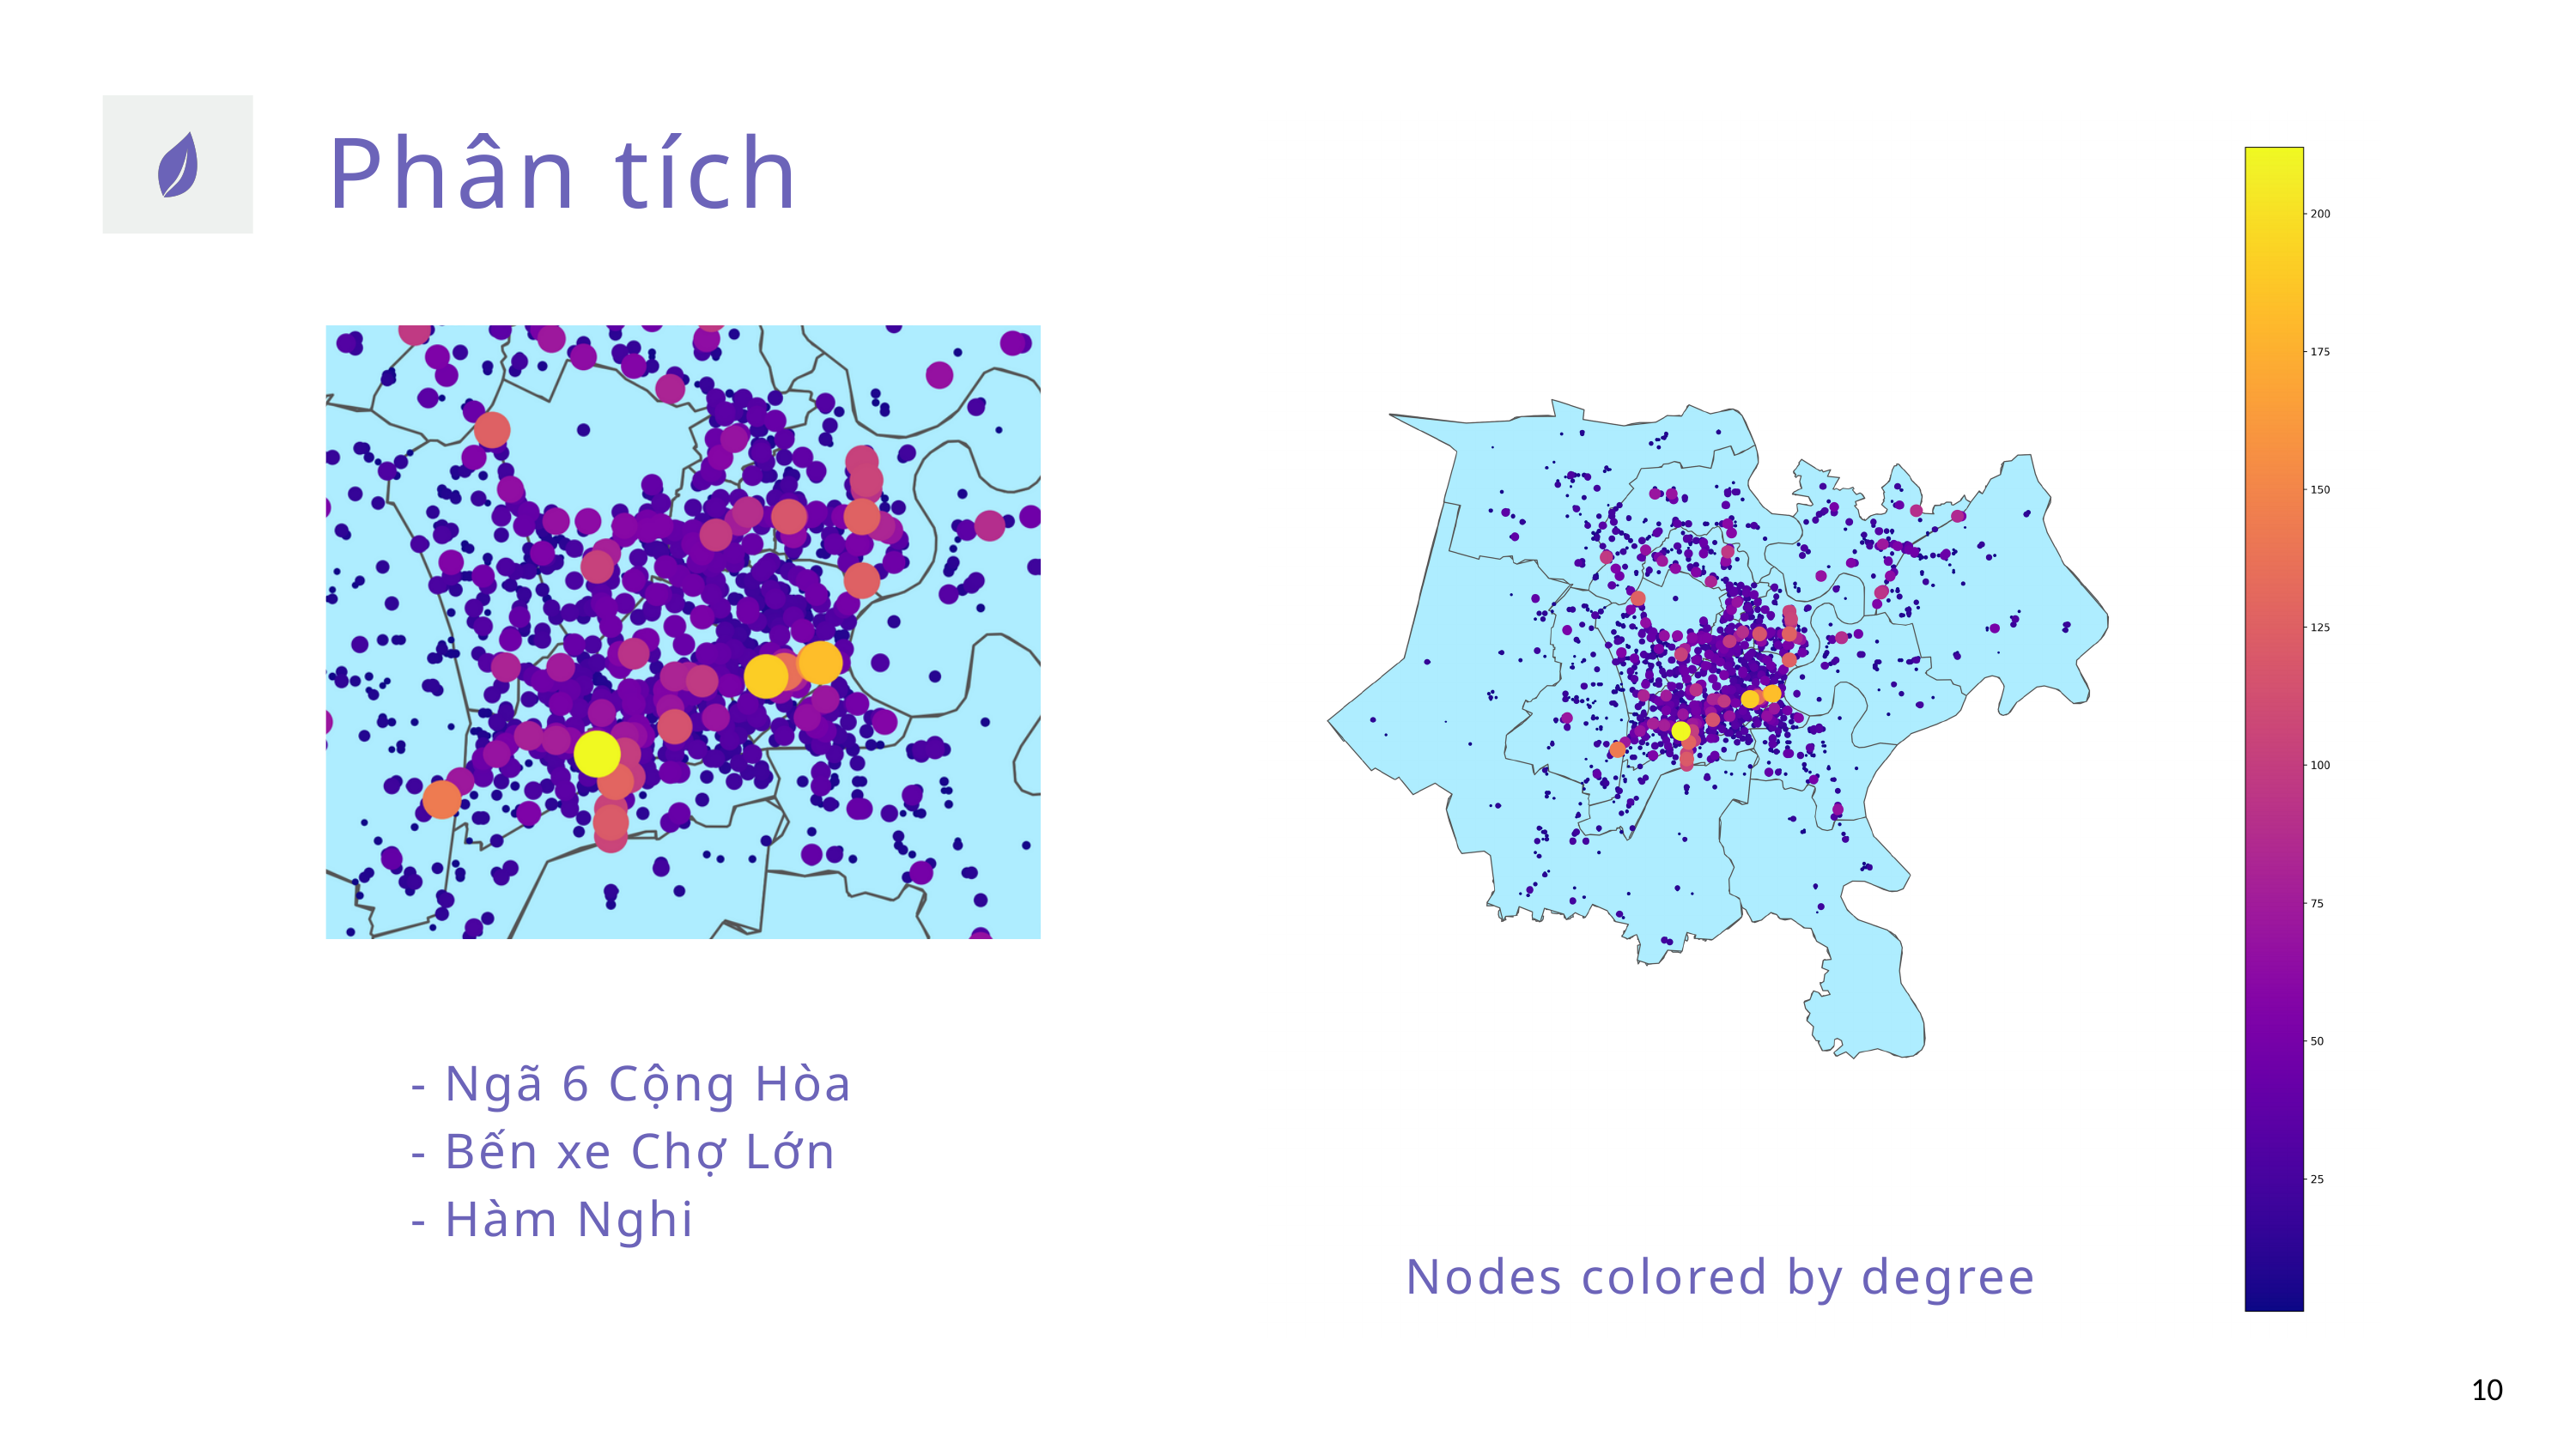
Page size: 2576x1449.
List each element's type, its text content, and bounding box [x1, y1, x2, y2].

text_box - Ngã 6 Cộng Hòa - Bến xe Chợ Lớn - Hàm Nghi [410, 1043, 917, 1246]
text_box 10 [2458, 1361, 2533, 1413]
text_box Phân tích [325, 91, 944, 228]
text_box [102, 94, 253, 234]
picture [1258, 110, 2381, 1338]
picture [325, 324, 1042, 940]
